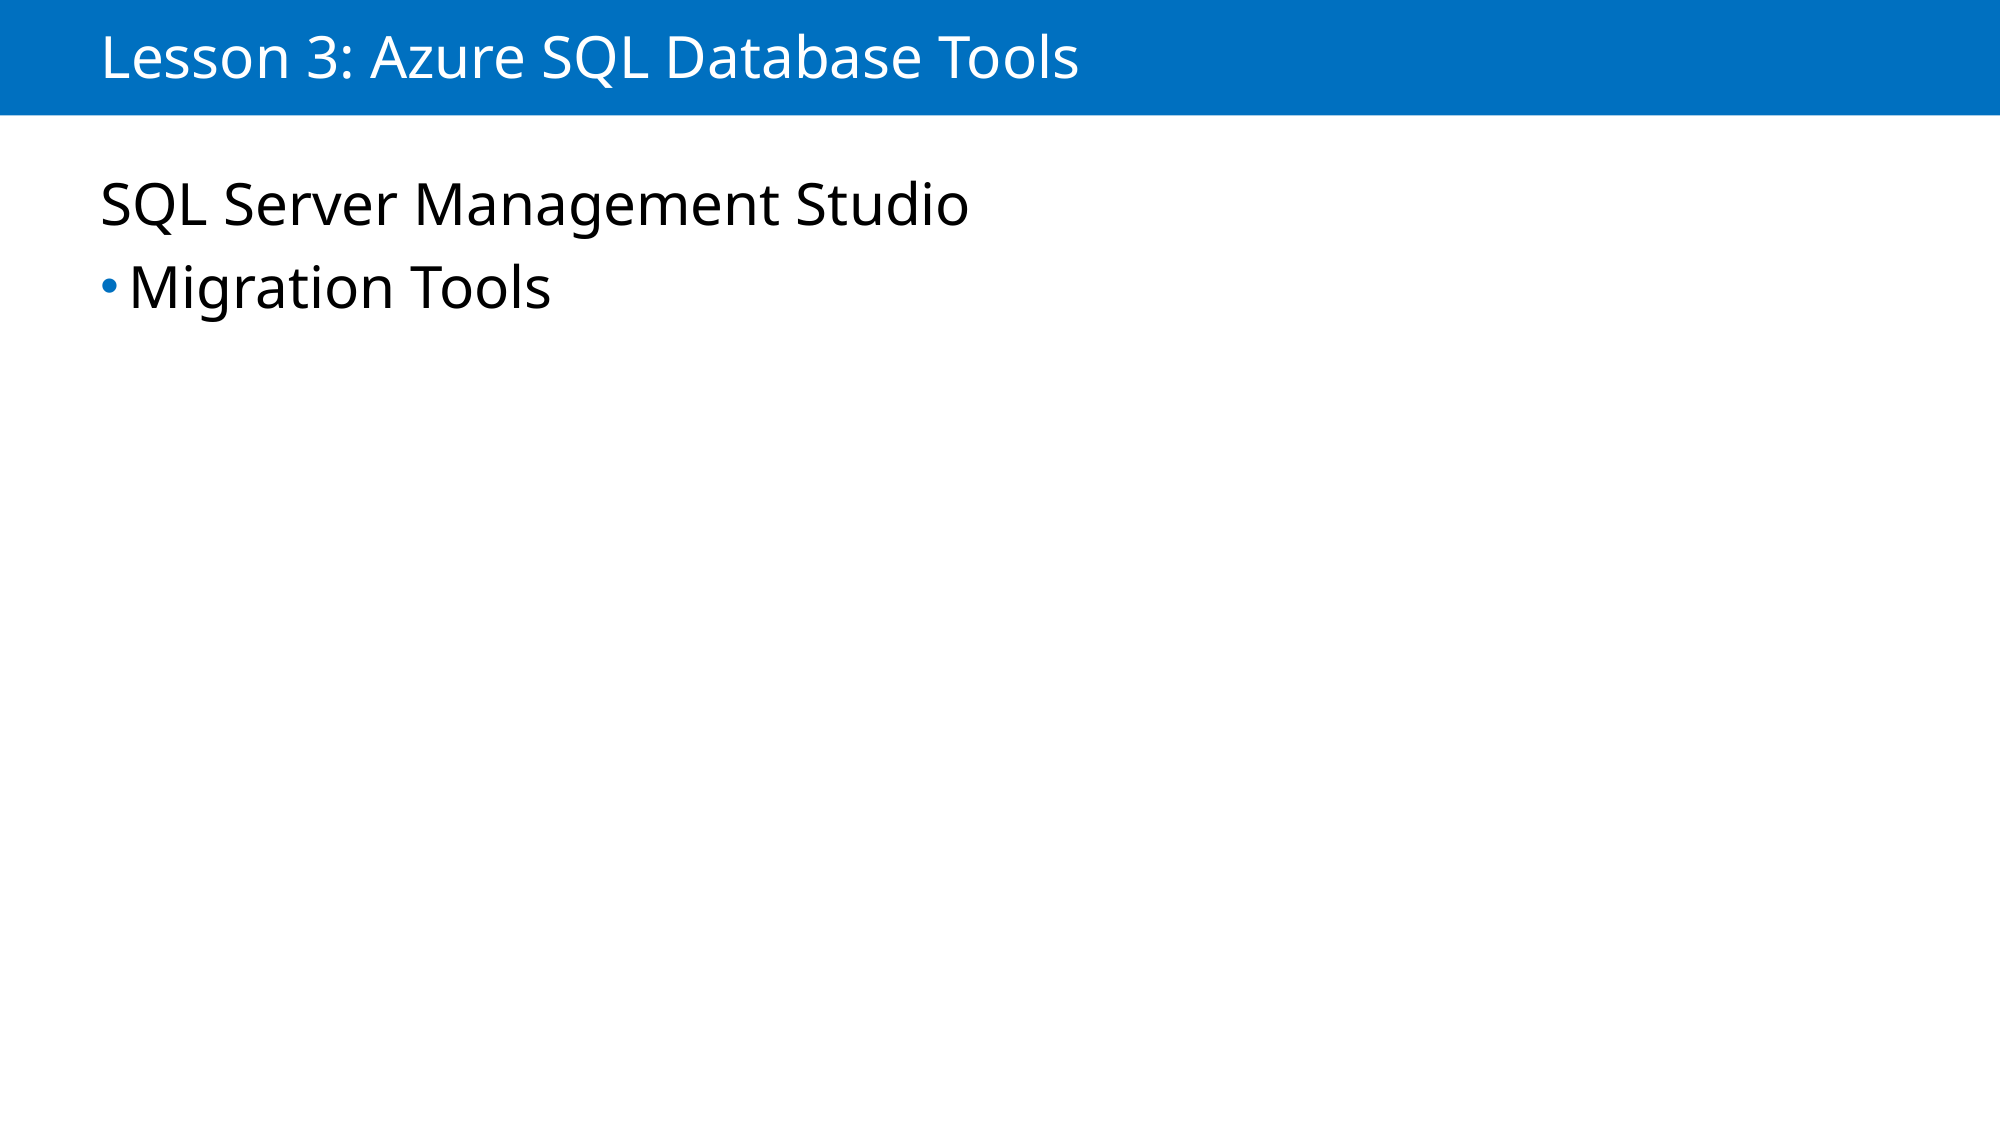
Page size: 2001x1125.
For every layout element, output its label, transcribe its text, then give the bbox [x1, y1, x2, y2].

list SQL Server Management Studio Migration Tools [100, 167, 1877, 1013]
title Lesson 3: Azure SQL Database Tools [100, 0, 1802, 122]
